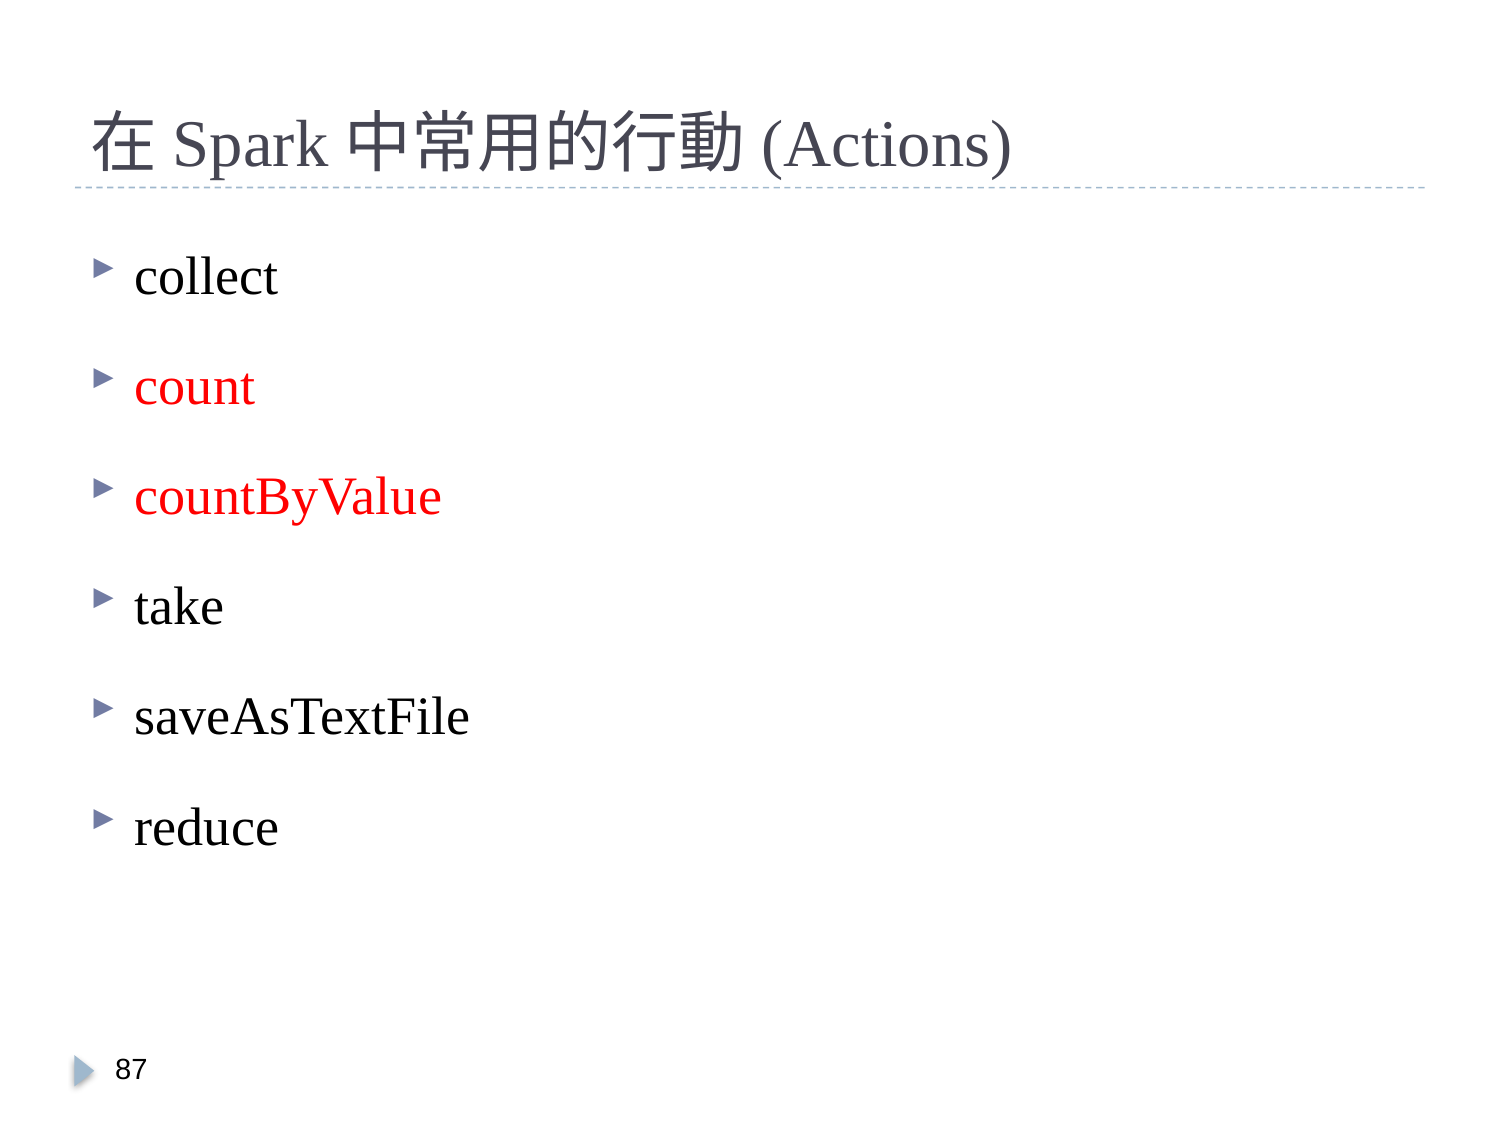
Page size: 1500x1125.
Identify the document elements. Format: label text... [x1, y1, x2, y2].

list collect count countByValue take saveAsTextFile reduce [75, 200, 1425, 1010]
title 在Spark中常用的行動(Actions) [75, 24, 1425, 188]
slide_number 86 [100, 1042, 426, 1103]
